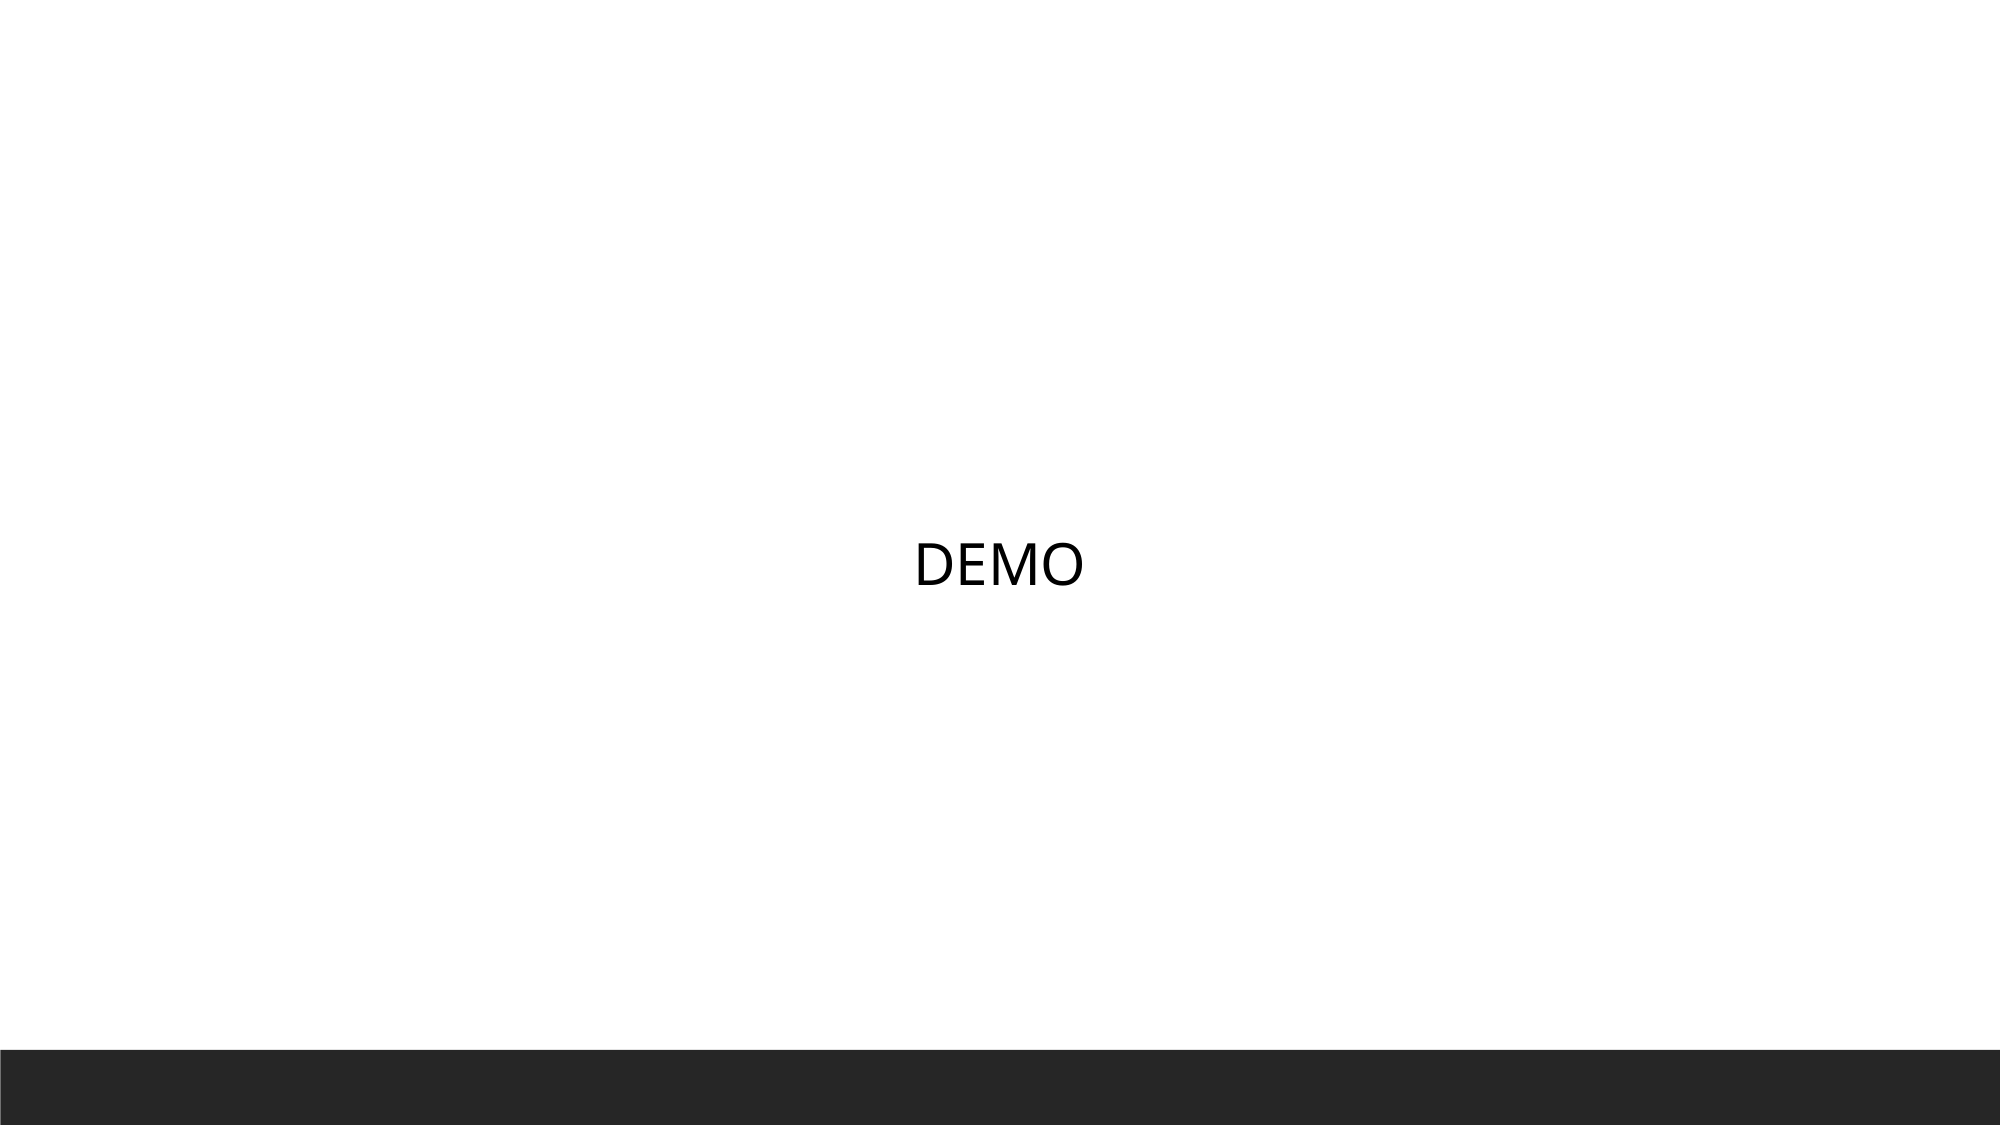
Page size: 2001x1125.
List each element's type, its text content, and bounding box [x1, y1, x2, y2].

text_box DEMO [898, 519, 1102, 605]
